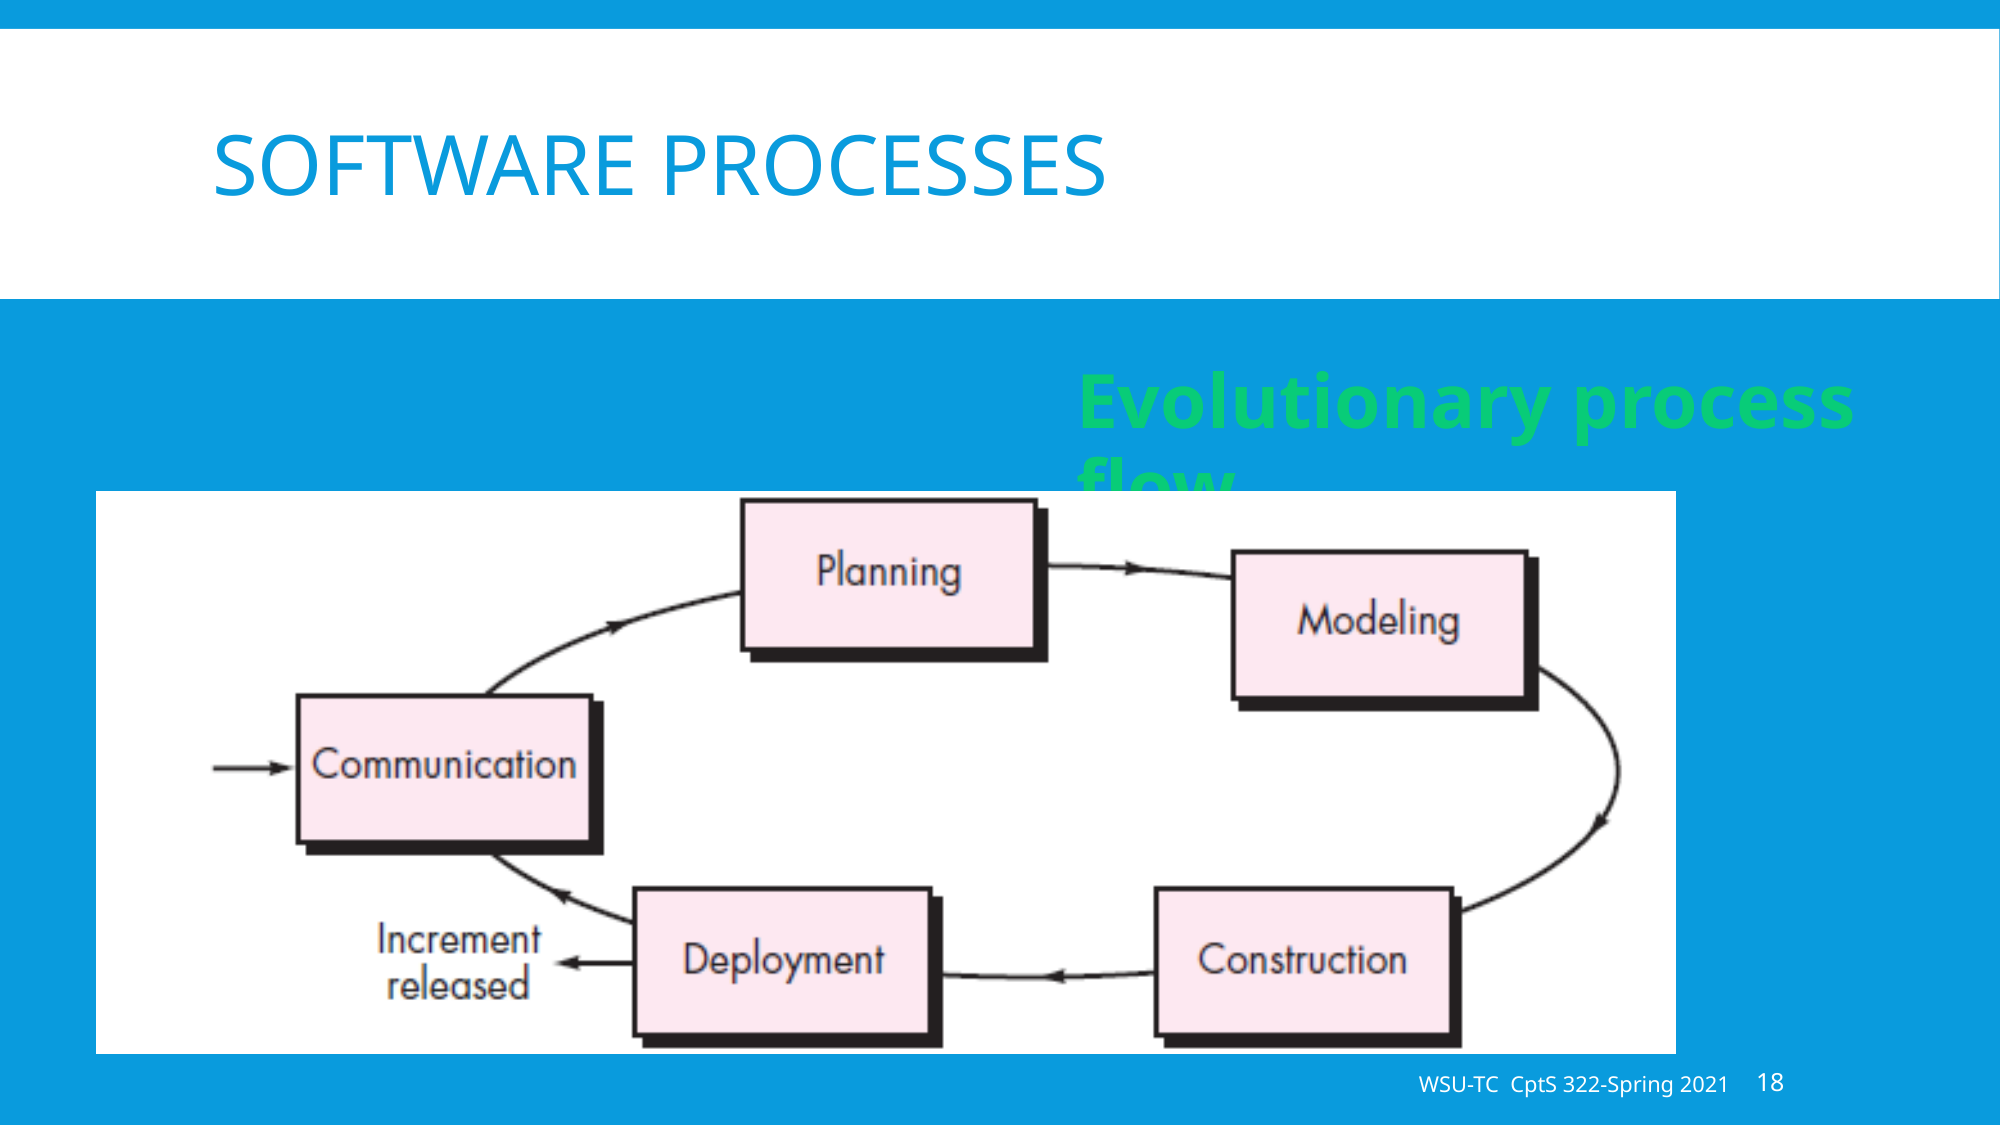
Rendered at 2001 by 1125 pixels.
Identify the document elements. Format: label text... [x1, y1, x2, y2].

footer WSU-TC CptS 322-Spring 2021 [918, 1053, 1746, 1114]
title Software Processes [197, 46, 1803, 295]
list Evolutionary process flow [1061, 352, 1975, 916]
slide_number 18 [1748, 1053, 1904, 1114]
picture [97, 490, 1675, 1053]
